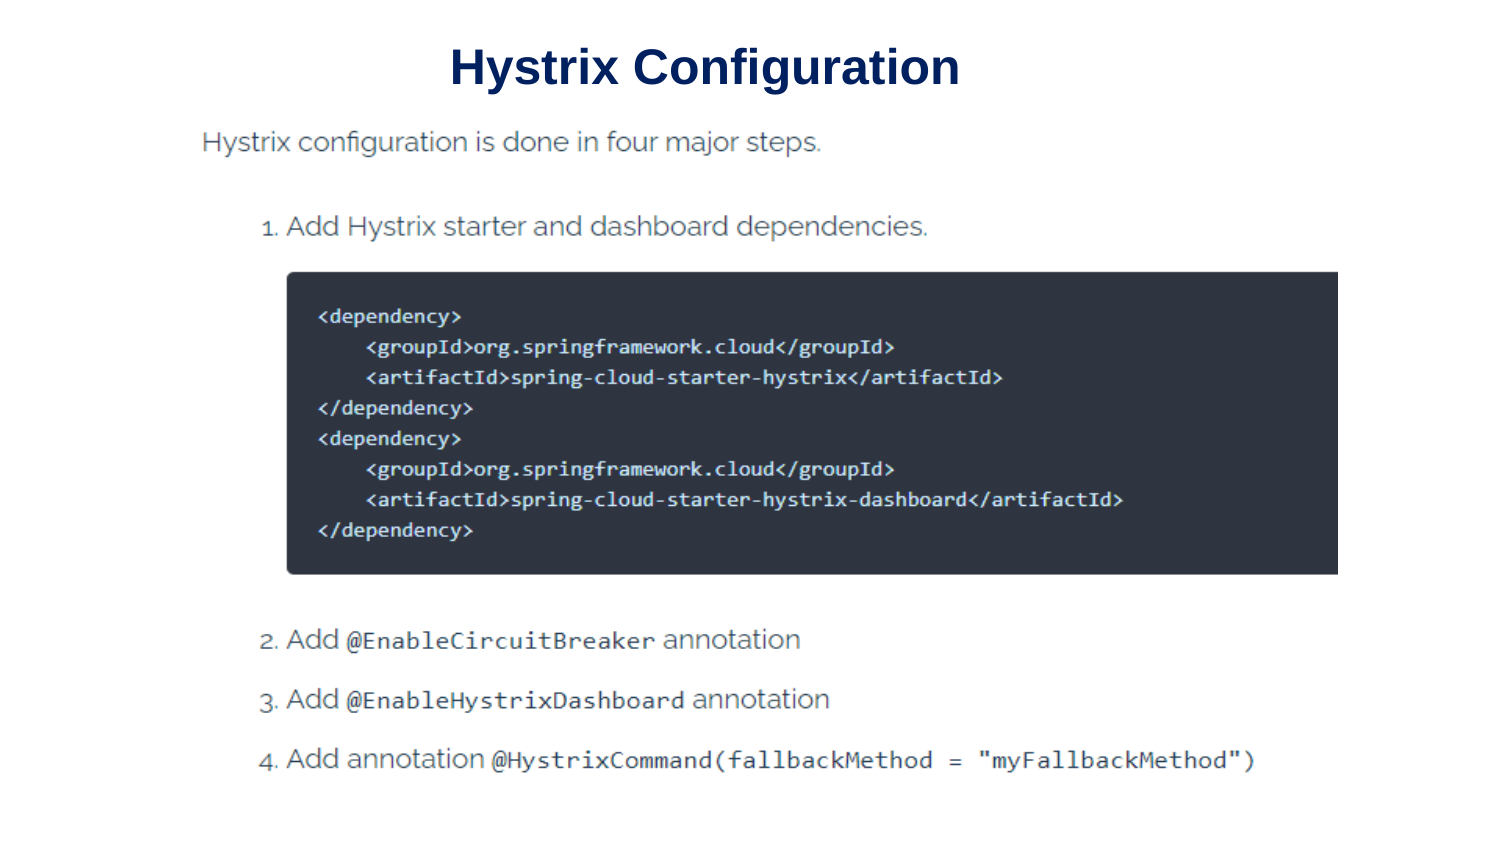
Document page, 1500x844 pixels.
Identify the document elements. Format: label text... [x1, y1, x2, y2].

picture [162, 102, 1338, 794]
text_box Hystrix Configuration [330, 27, 1081, 101]
